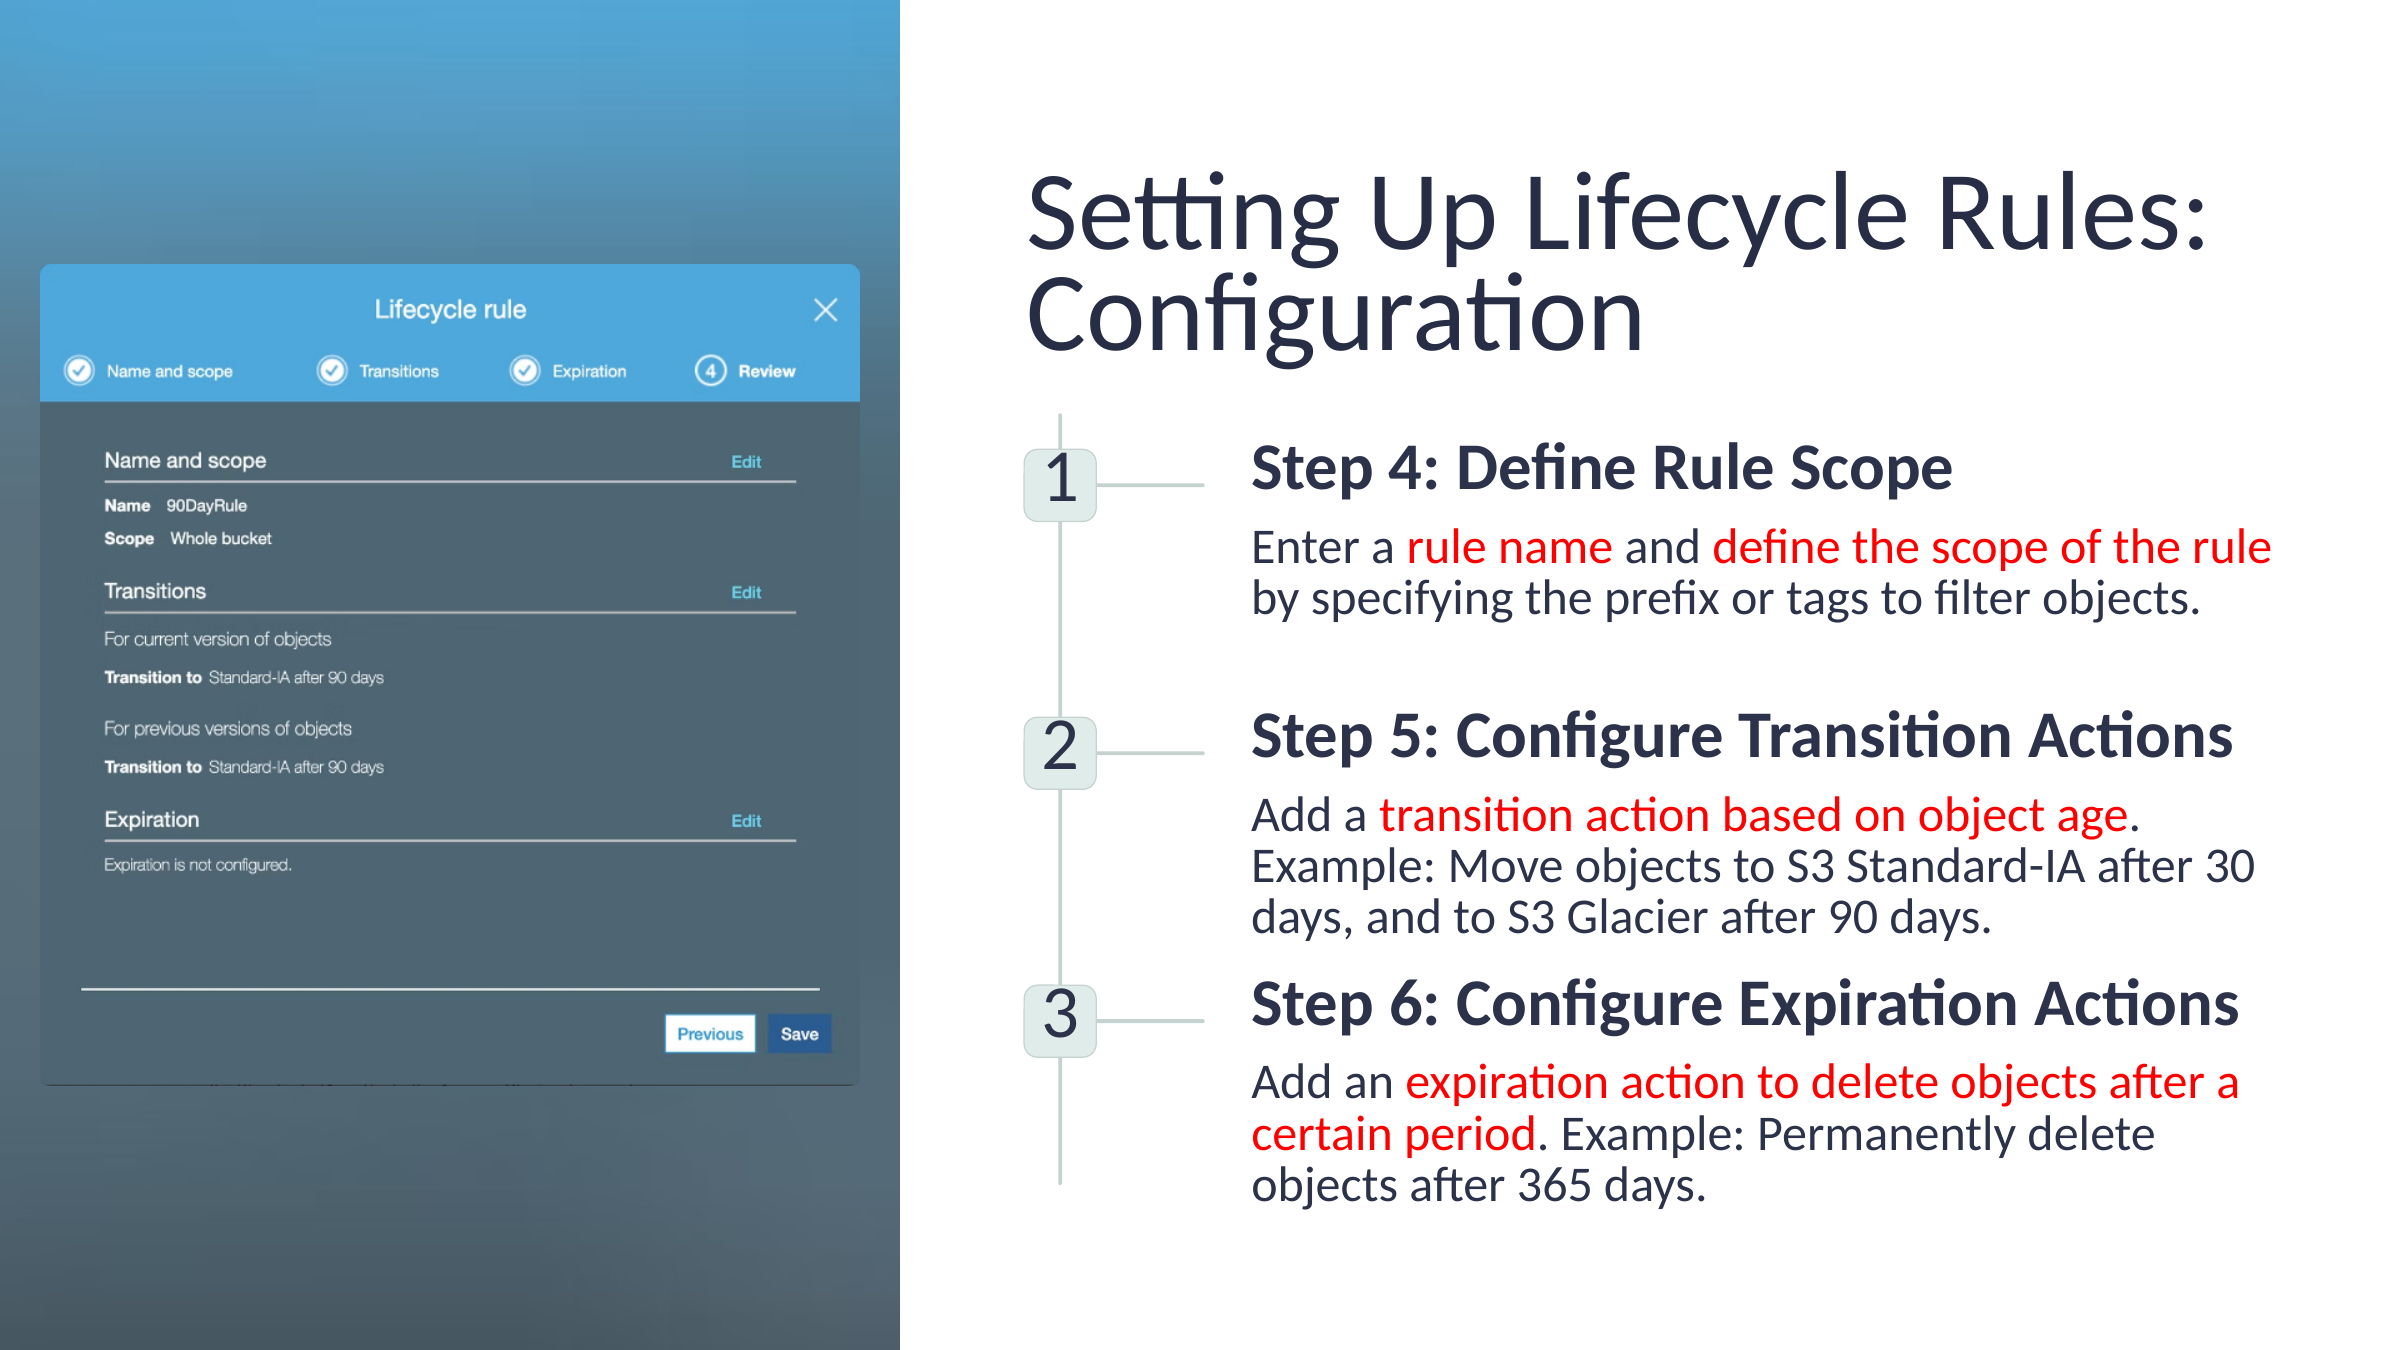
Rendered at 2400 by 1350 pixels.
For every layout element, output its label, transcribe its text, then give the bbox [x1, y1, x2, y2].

text_box Step 5: Configure Transition Actions [1236, 713, 1861, 764]
text_box 3 [1047, 997, 1073, 1046]
text_box Setting Up Lifecycle Rules: Configuration [1012, 165, 2288, 366]
text_box [1097, 483, 1205, 488]
text_box [900, 0, 2400, 1350]
text_box Step 6: Configure Expiration Actions [1236, 981, 1868, 1032]
text_box [1024, 985, 1097, 1058]
picture [0, 0, 900, 1350]
text_box 2 [1047, 729, 1073, 778]
text_box 1 [1052, 461, 1068, 510]
text_box [1058, 1058, 1063, 1186]
text_box Enter a rule name and define the scope of the rule by specifying the prefix or tags to filter objects. [1236, 514, 2288, 618]
text_box Step 4: Define Rule Scope [1236, 445, 1683, 496]
text_box [1024, 449, 1097, 522]
text_box [1058, 790, 1063, 985]
text_box [1097, 751, 1205, 756]
text_box Add a transition action based on object age. Example: Move objects to S3 Standard-IA after 30 days, and to S3 Glacier after 90 days. [1236, 782, 2288, 885]
text_box [1058, 413, 1063, 449]
text_box [1058, 522, 1063, 717]
text_box [1097, 1019, 1205, 1024]
text_box [1024, 717, 1097, 790]
text_box Add an expiration action to delete objects after a certain period. Example: Permanently delete objects after 365 days. [1236, 1050, 2297, 1236]
